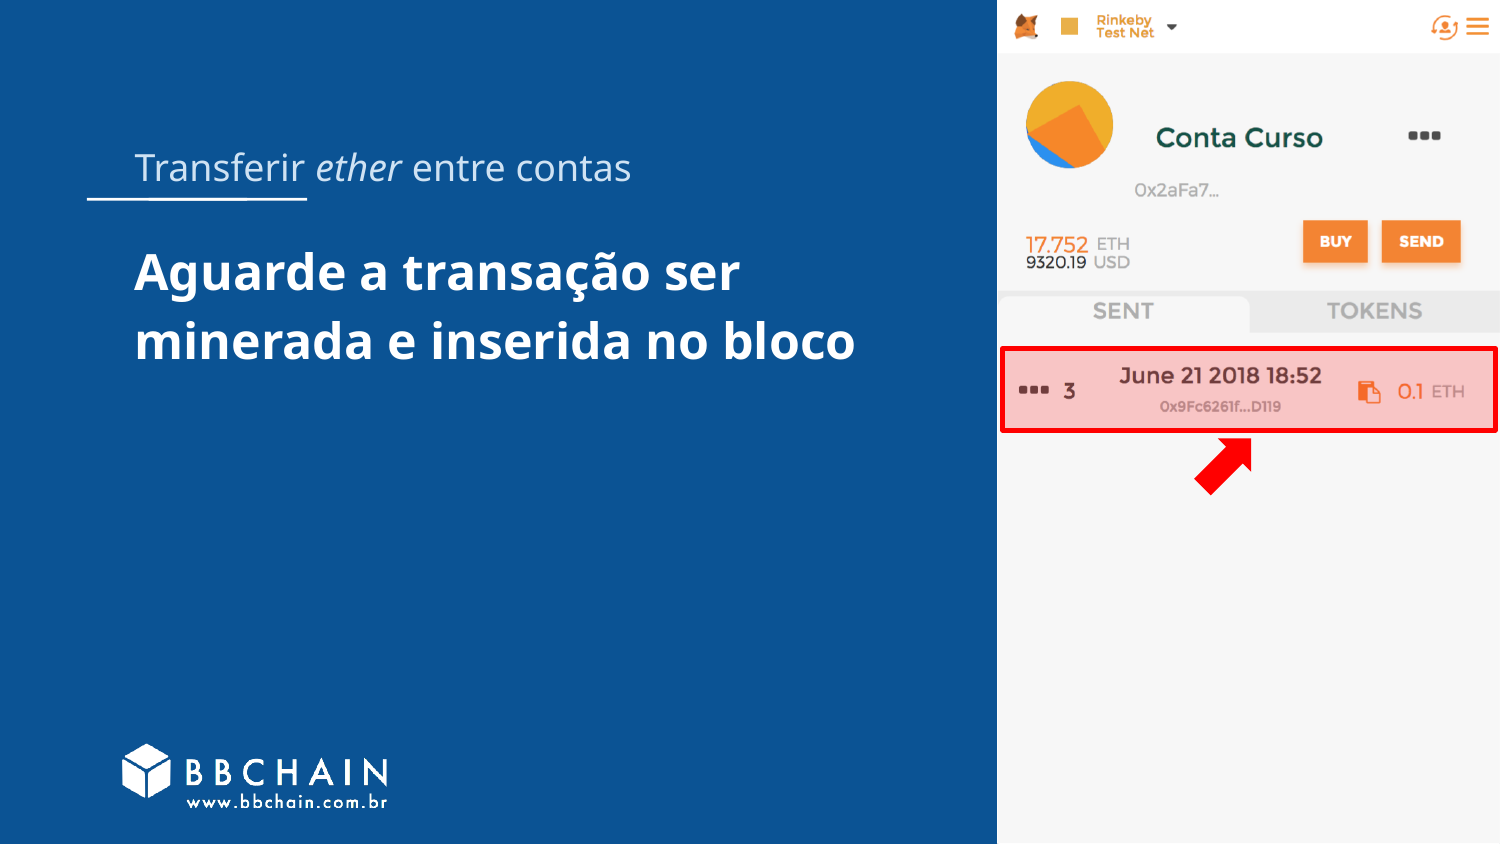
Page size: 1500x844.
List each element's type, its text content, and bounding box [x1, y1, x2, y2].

text_box Transferir ether entre contas [119, 0, 964, 204]
picture [997, 0, 1500, 844]
title Aguarde a transação ser minerada e inserida no bloco [119, 216, 932, 466]
picture [122, 743, 387, 808]
